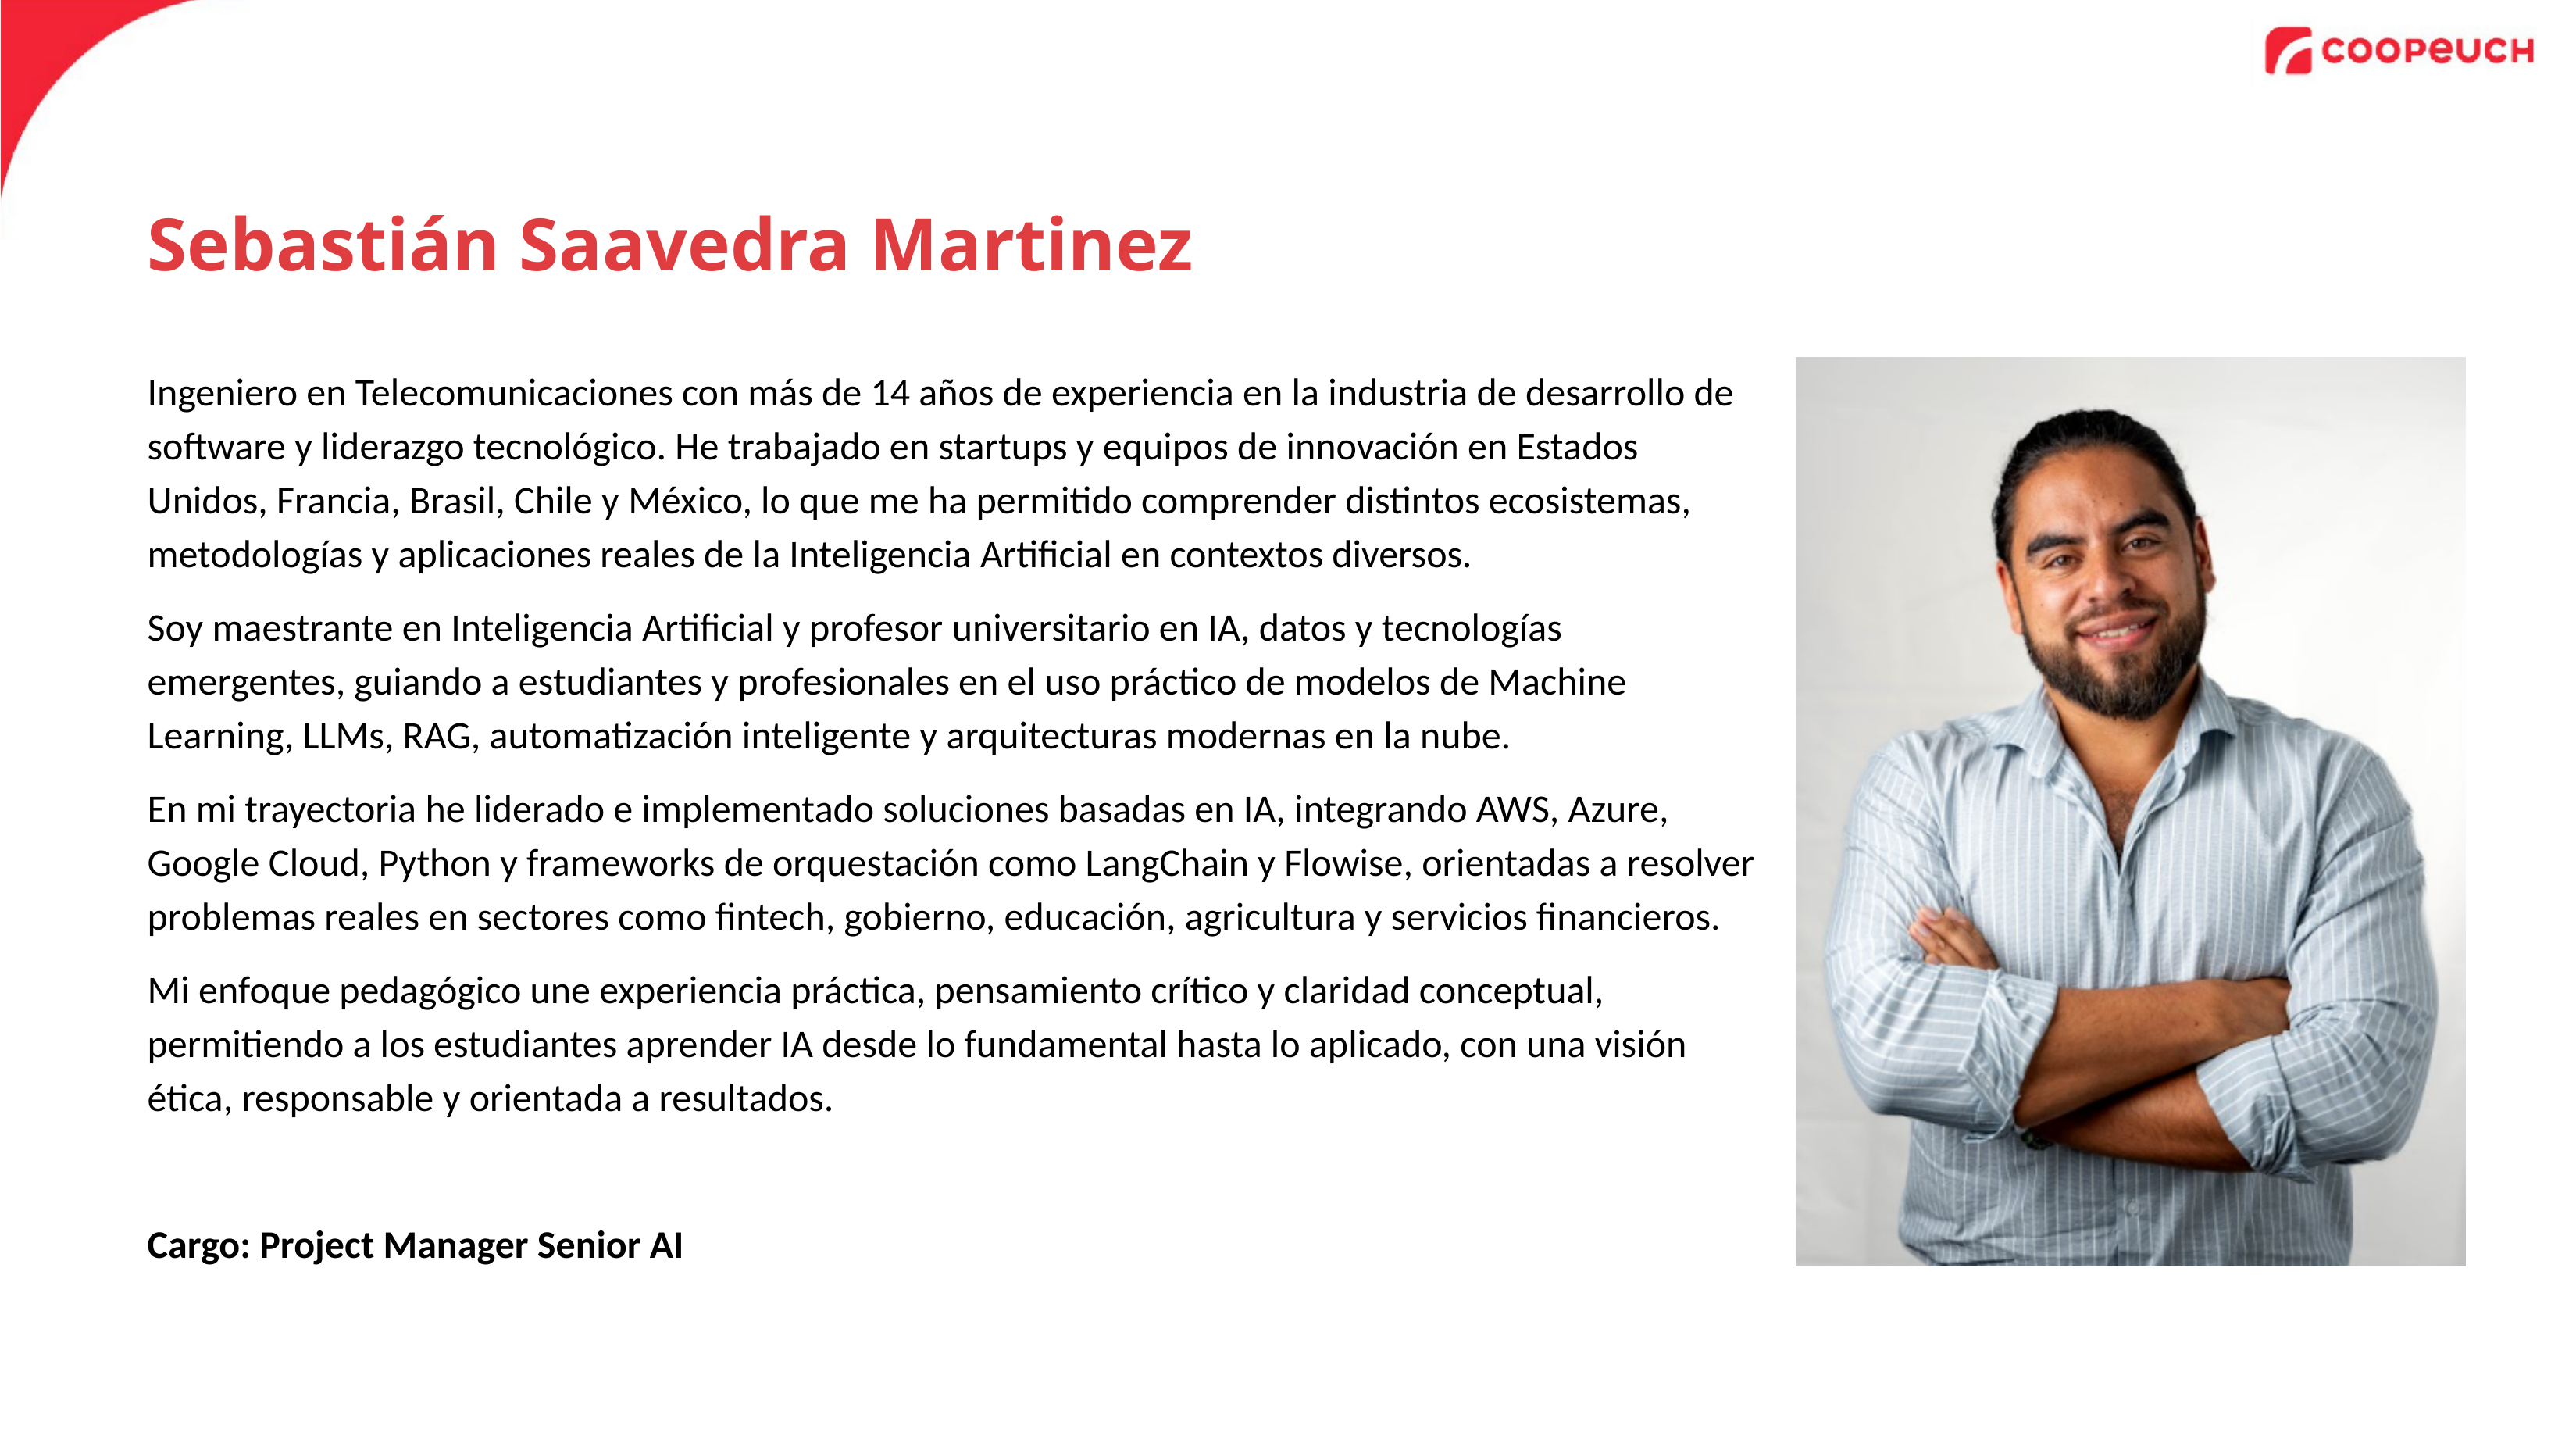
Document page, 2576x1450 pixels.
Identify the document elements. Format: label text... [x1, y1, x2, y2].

picture [1795, 357, 2466, 1266]
picture [0, 0, 250, 239]
title Sebastián Saavedra Martinez [147, 198, 1247, 359]
picture [2250, 16, 2545, 91]
list Ingeniero en Telecomunicaciones con más de 14 años de experiencia en la industria de desarrollo de software y liderazgo tecnológico. He trabajado en startups y equipos de innovación en Estados Unidos, Francia, Brasil, Chile y México, lo que me ha permitido comprender distintos ecosistemas, metodologías y aplicaciones reales de la Inteligencia Artificial en contextos diversos. Soy maestrante en Inteligencia Artificial y profesor universitario en IA, datos y tecnologías emergentes, guiando a estudiantes y profesionales en el uso práctico de modelos de Machine Learning, LLMs, RAG, automatización inteligente y arquitecturas modernas en la nube. En mi trayectoria he liderado e implementado soluciones basadas en IA, integrando AWS, Azure, Google Cloud, Python y frameworks de orquestación como LangChain y Flowise, orientadas a resolver problemas reales en sectores como fintech, gobierno, educación, agricultura y servicios financieros. Mi enfoque pedagógico une experiencia práctica, pensamiento crítico y claridad conceptual, permitiendo a los estudiantes aprender IA desde lo fundamental hasta lo aplicado, con una visión ética, responsable y orientada a resultados. Cargo: Project Manager Senior AI [147, 359, 1760, 1321]
